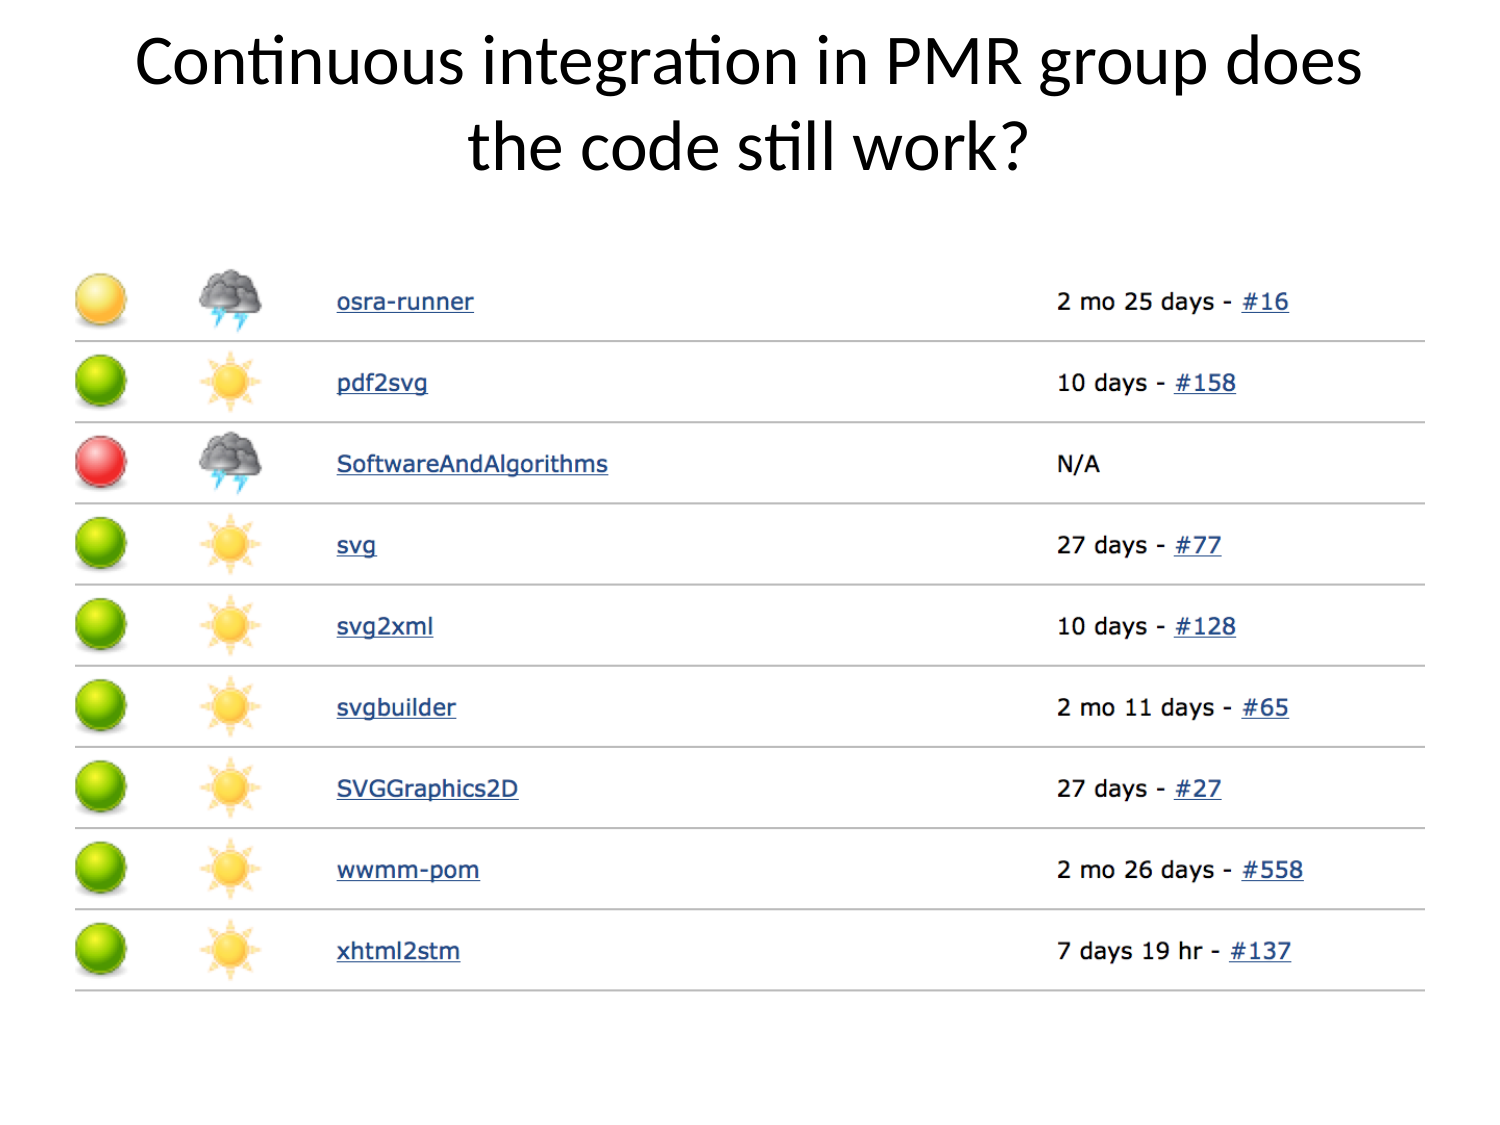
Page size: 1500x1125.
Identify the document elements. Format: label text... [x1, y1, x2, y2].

title Continuous integration in PMR group does the code still work? [75, 5, 1425, 193]
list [74, 262, 1426, 1006]
